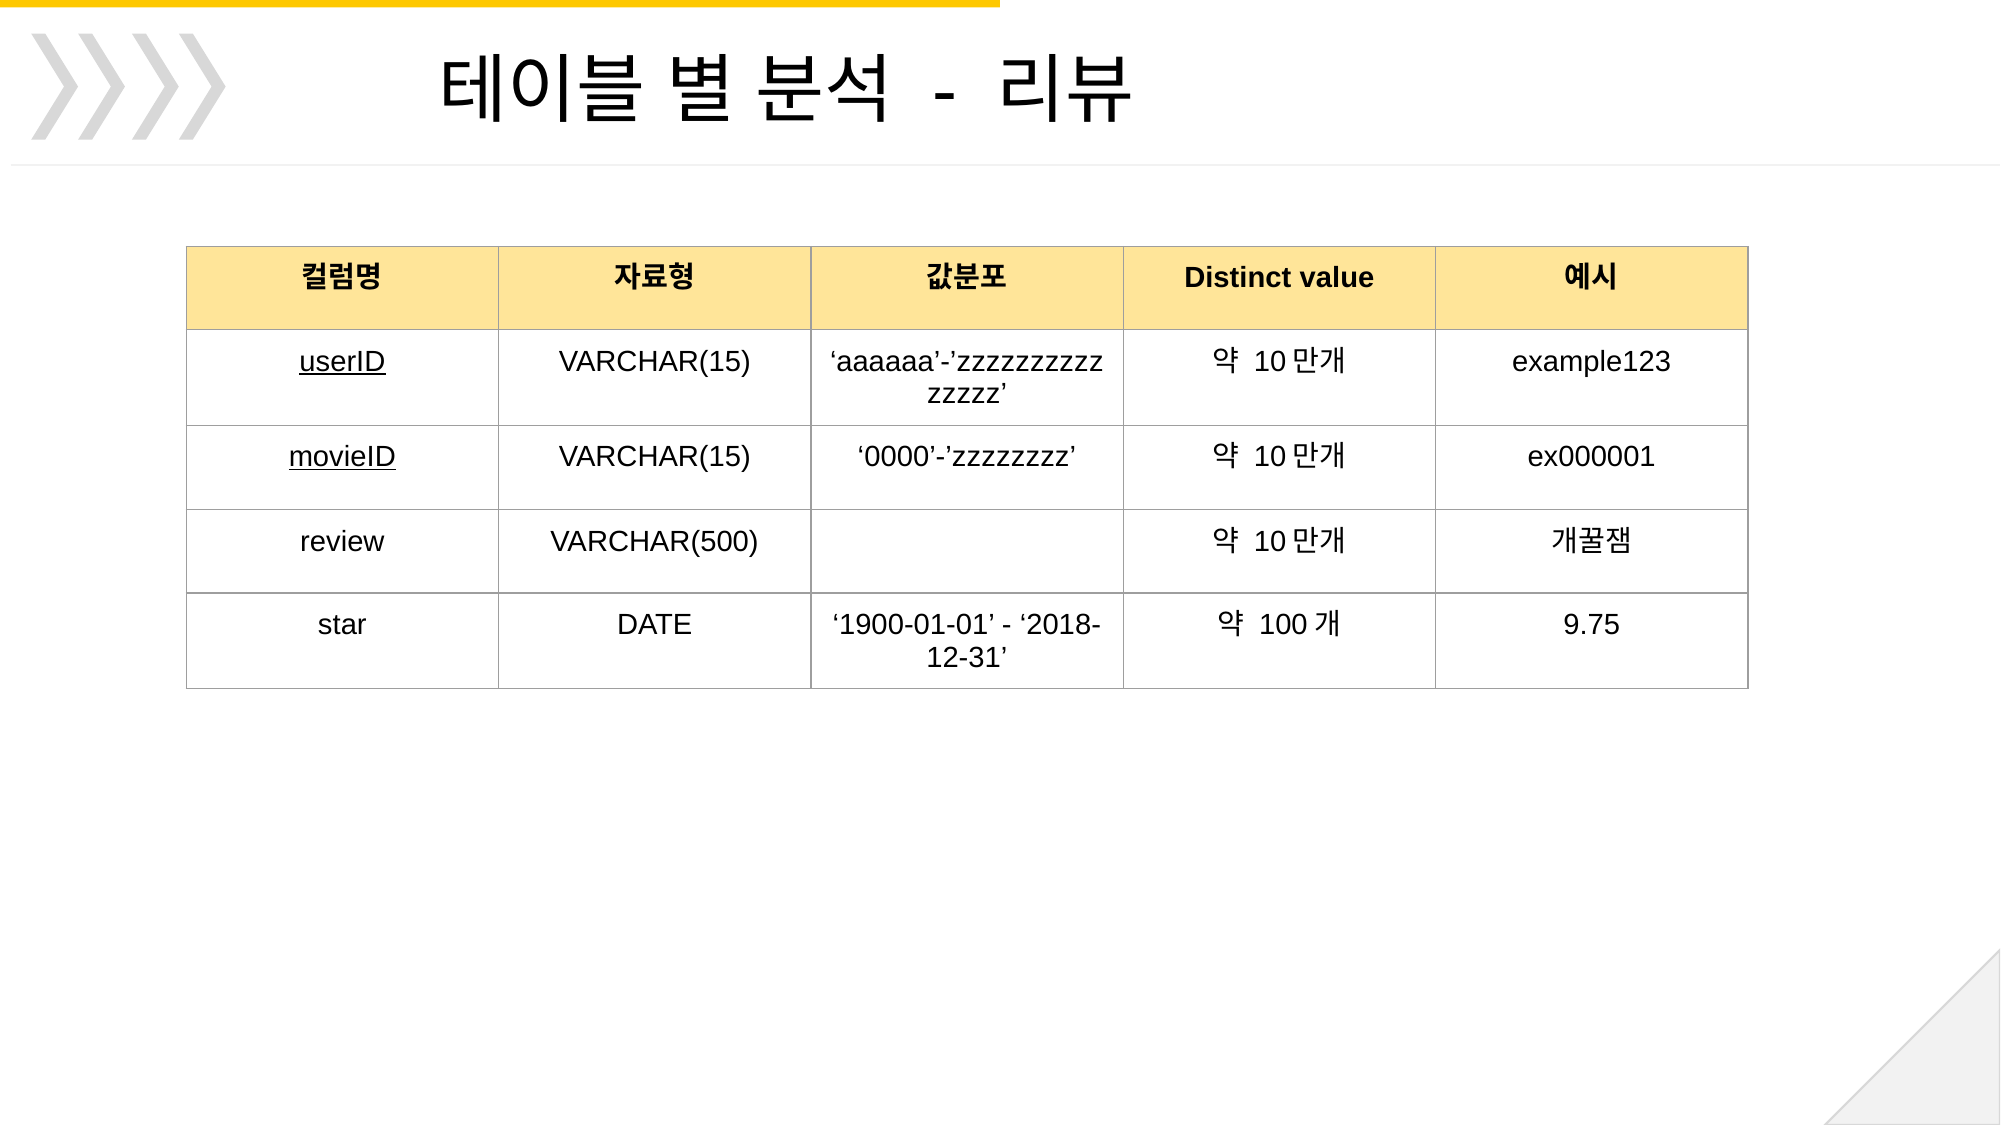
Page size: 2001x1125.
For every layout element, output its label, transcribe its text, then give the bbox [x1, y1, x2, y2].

table_cell 약 100개 [1124, 594, 1435, 688]
table_header Distinct value [1124, 247, 1435, 329]
table_cell example123 [1436, 330, 1747, 425]
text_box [30, 33, 126, 140]
table_cell 약 10만개 [1124, 426, 1435, 509]
table_cell star [187, 594, 498, 688]
table_cell movieID [187, 426, 498, 509]
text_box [131, 33, 226, 140]
table_cell [812, 510, 1123, 592]
table_cell ‘0000’-’zzzzzzzz’ [812, 426, 1123, 509]
table_cell 약 10만개 [1124, 330, 1435, 425]
table_cell ‘aaaaaa’-’zzzzzzzzzzzzzzz’ [812, 330, 1123, 425]
table_cell VARCHAR(15) [499, 330, 810, 425]
table_header 자료형 [499, 247, 810, 329]
table_cell 개꿀잼 [1436, 510, 1747, 592]
table_cell userID [187, 330, 498, 425]
table_header 예시 [1436, 247, 1747, 329]
table_header 컬럼명 [187, 247, 498, 329]
table_cell VARCHAR(500) [499, 510, 810, 592]
table_cell DATE [499, 594, 810, 688]
table_header 값분포 [812, 247, 1123, 329]
table_cell VARCHAR(15) [499, 426, 810, 509]
table_cell review [187, 510, 498, 592]
table_cell 약 10만개 [1124, 510, 1435, 592]
table_cell ex000001 [1436, 426, 1747, 509]
table_cell 9.75 [1436, 594, 1747, 688]
text_box 테이블 별 분석 - 리뷰 [423, 33, 1570, 140]
table_cell ‘1900-01-01’ - ‘2018-12-31’ [812, 594, 1123, 688]
text_box [0, 0, 1000, 8]
